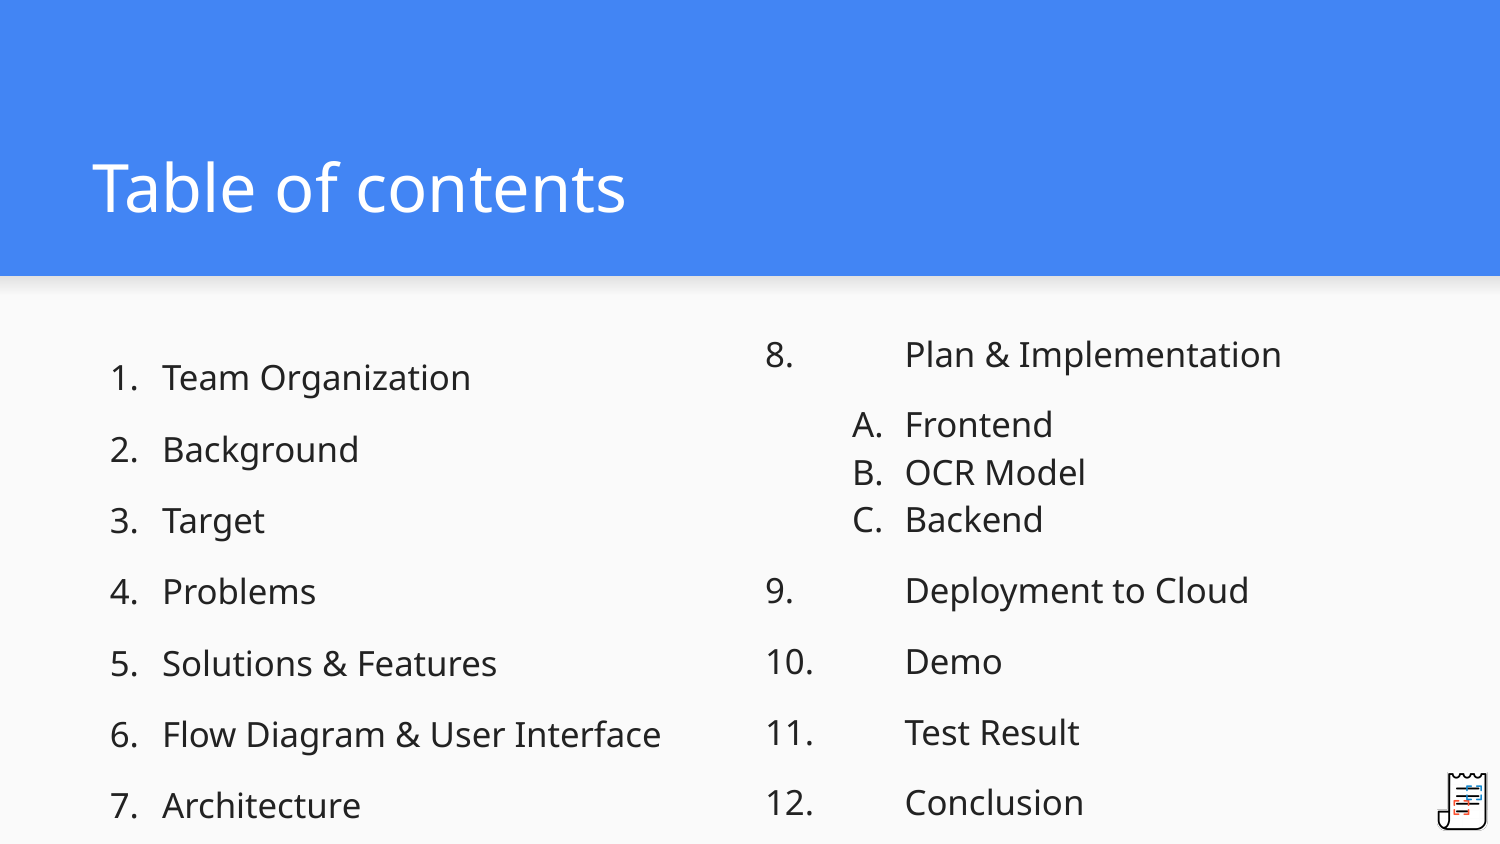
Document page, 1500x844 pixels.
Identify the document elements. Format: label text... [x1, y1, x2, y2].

picture [1433, 767, 1492, 832]
list Team Organization Background Target Problems Solutions & Features Flow Diagram & User Interface Architecture [77, 314, 750, 844]
list 8. Plan & Implementation Frontend OCR Model Backend 9. Deployment to Cloud 10. Demo 11. Test Result 12. Conclusion [750, 314, 1423, 844]
title Table of contents [77, 121, 1427, 248]
